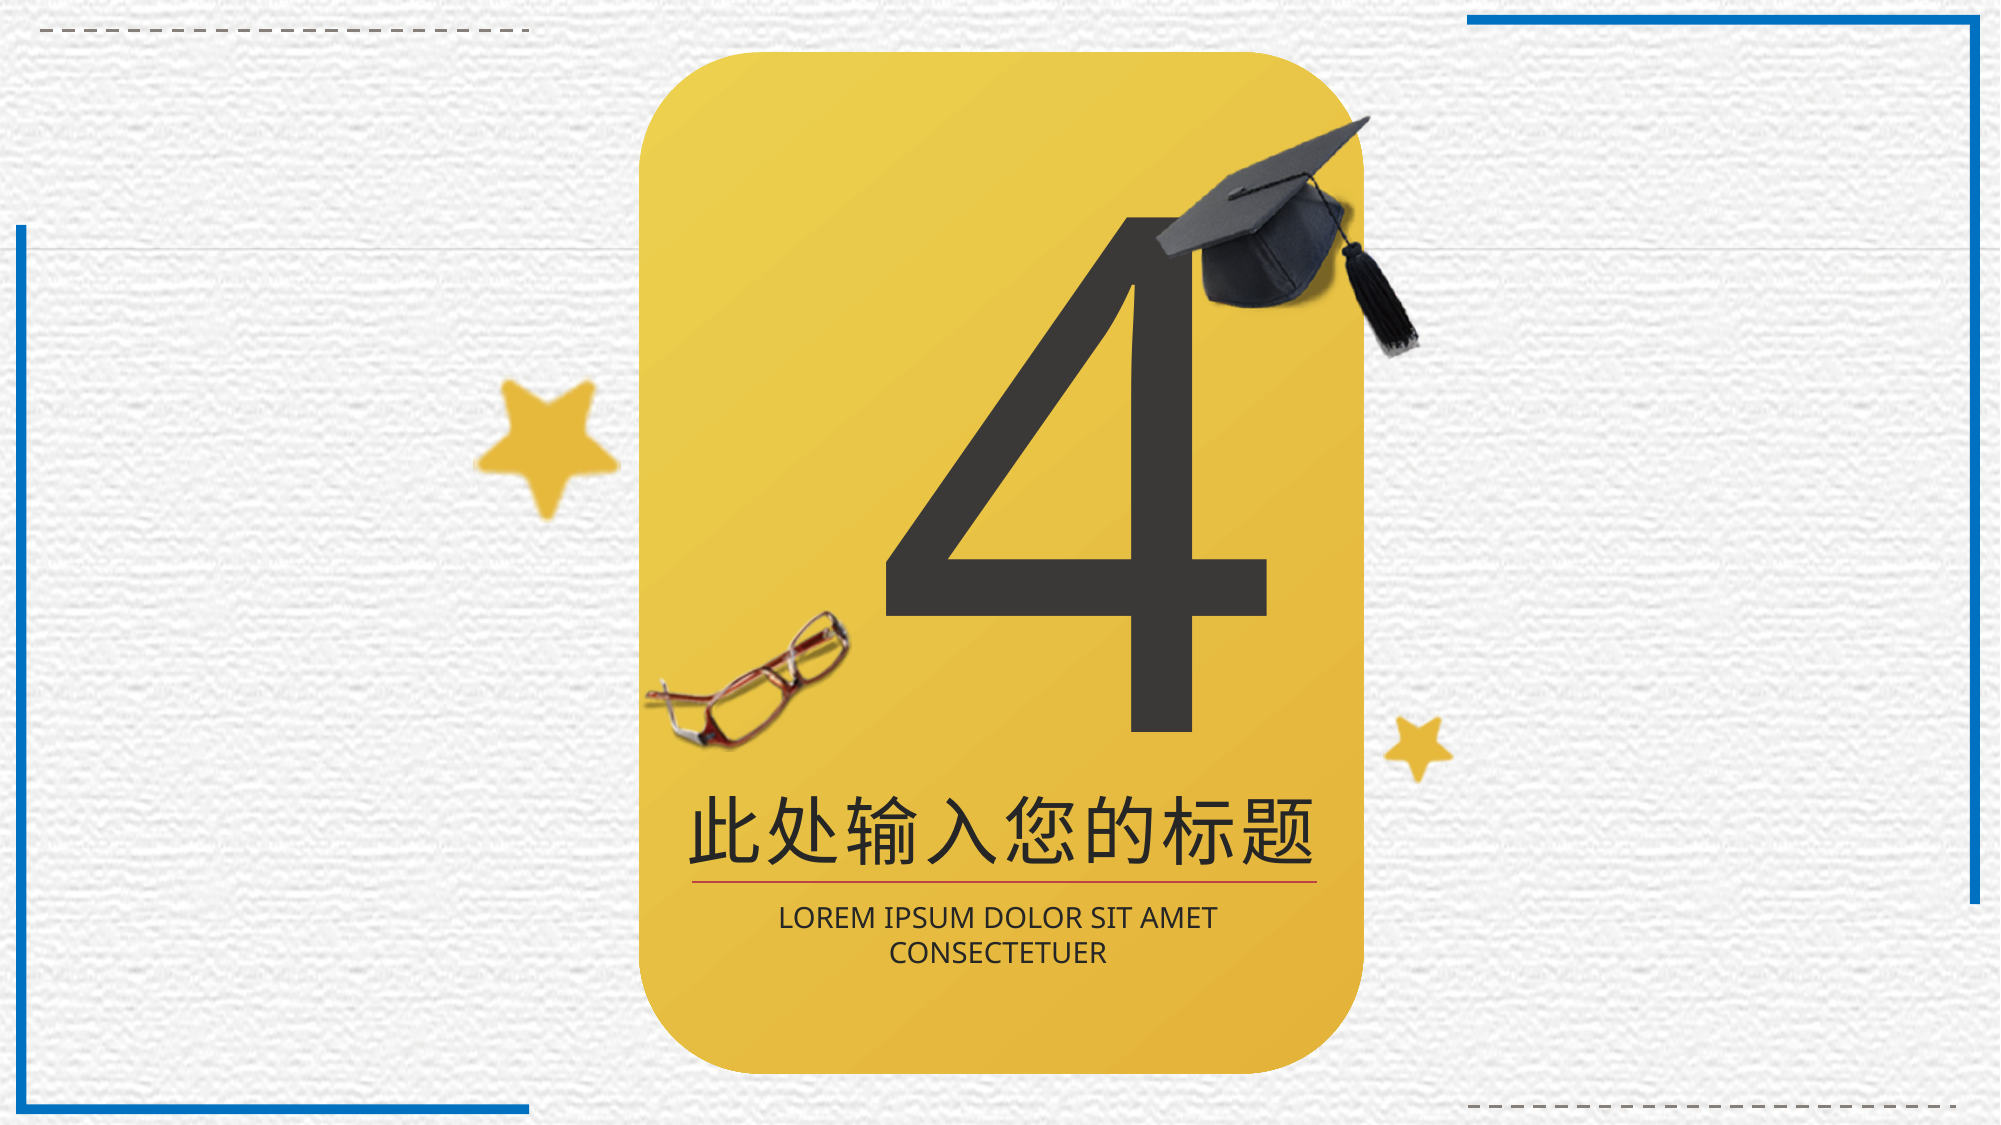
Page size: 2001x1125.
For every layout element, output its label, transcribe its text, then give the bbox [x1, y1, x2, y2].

text_box LOREM IPSUM DOLOR SIT AMET CONSECTETUER [678, 891, 1318, 977]
text_box [15, 224, 530, 1115]
picture [0, 0, 2000, 1125]
text_box [1466, 14, 1981, 905]
text_box [639, 52, 1364, 748]
text_box [638, 901, 1364, 1074]
text_box 此处输入您的标题 [638, 748, 1364, 901]
text_box 4 [856, 311, 1125, 580]
